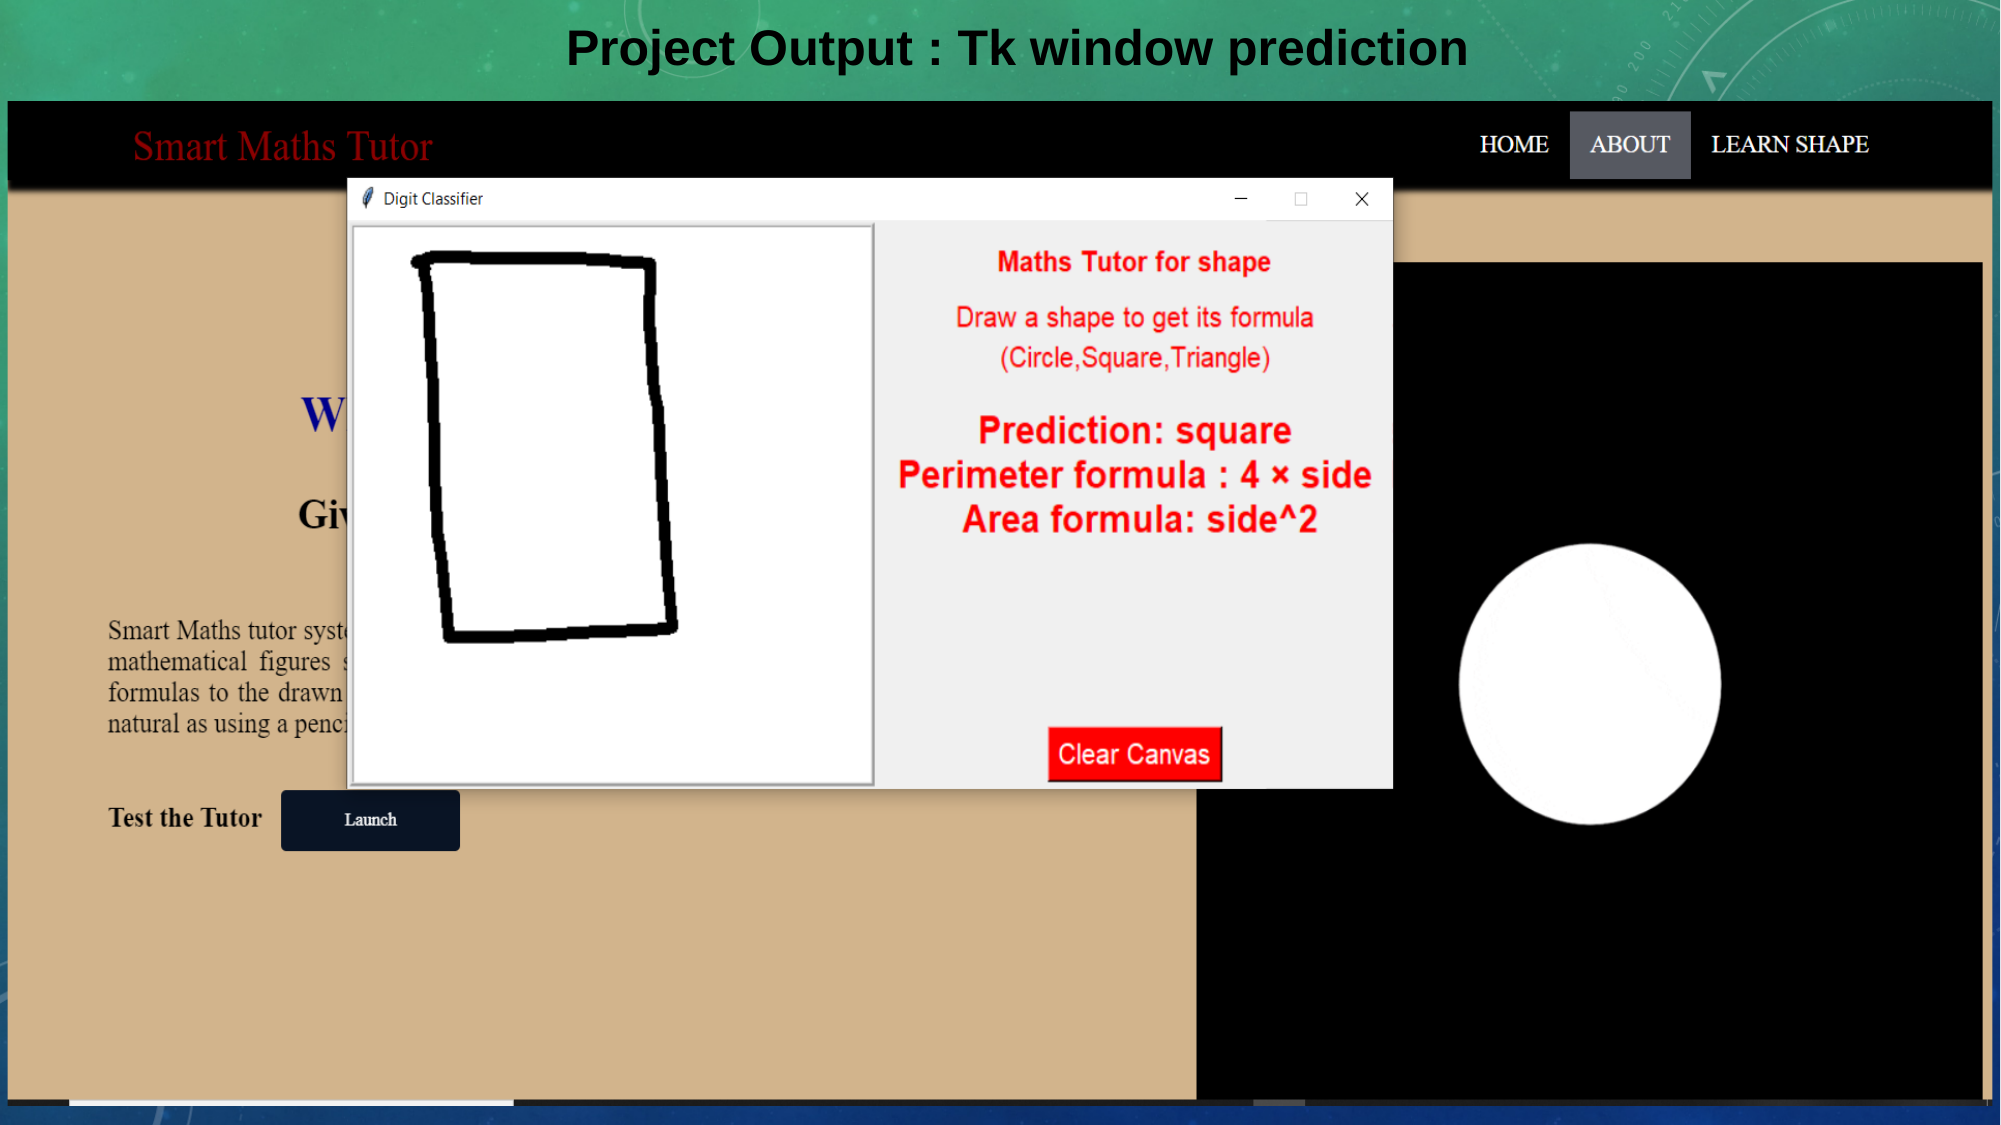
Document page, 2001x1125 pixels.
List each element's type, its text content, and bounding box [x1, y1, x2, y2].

picture [0, 0, 2001, 1125]
text_box Project Output : Tk window prediction [514, 0, 1536, 90]
